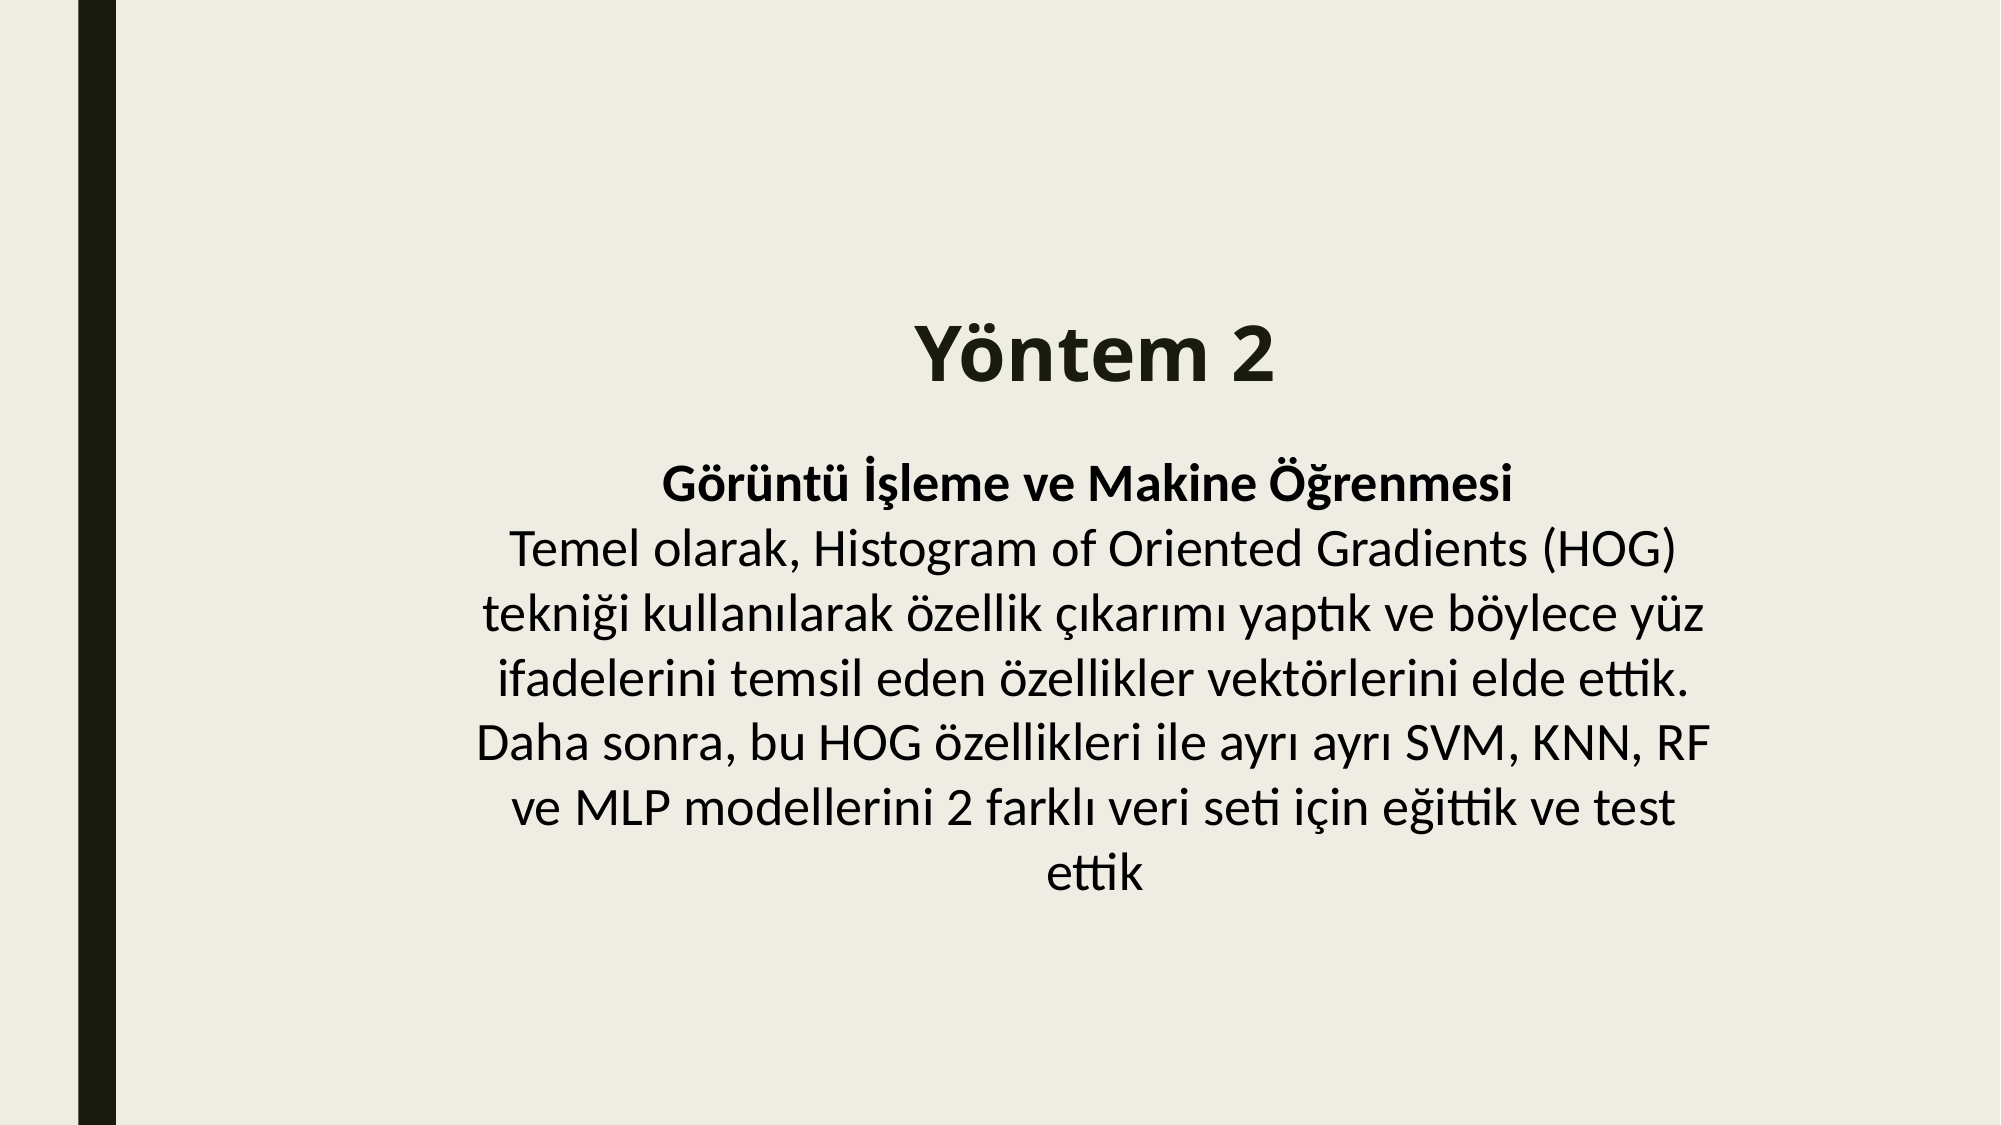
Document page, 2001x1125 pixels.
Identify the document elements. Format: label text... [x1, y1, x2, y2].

title Yöntem 2 [495, 308, 1696, 426]
text_box Görüntü İşleme ve Makine Öğrenmesi Temel olarak, Histogram of Oriented Gradients (HOG) tekniği kullanılarak özellik çıkarımı yaptık ve böylece yüz ifadelerini temsil eden özellikler vektörlerini elde ettik. Daha sonra, bu HOG özellikleri ile ayrı ayrı SVM, KNN, RF ve MLP modellerini 2 farklı veri seti için eğittik ve test ettik [454, 439, 1736, 909]
